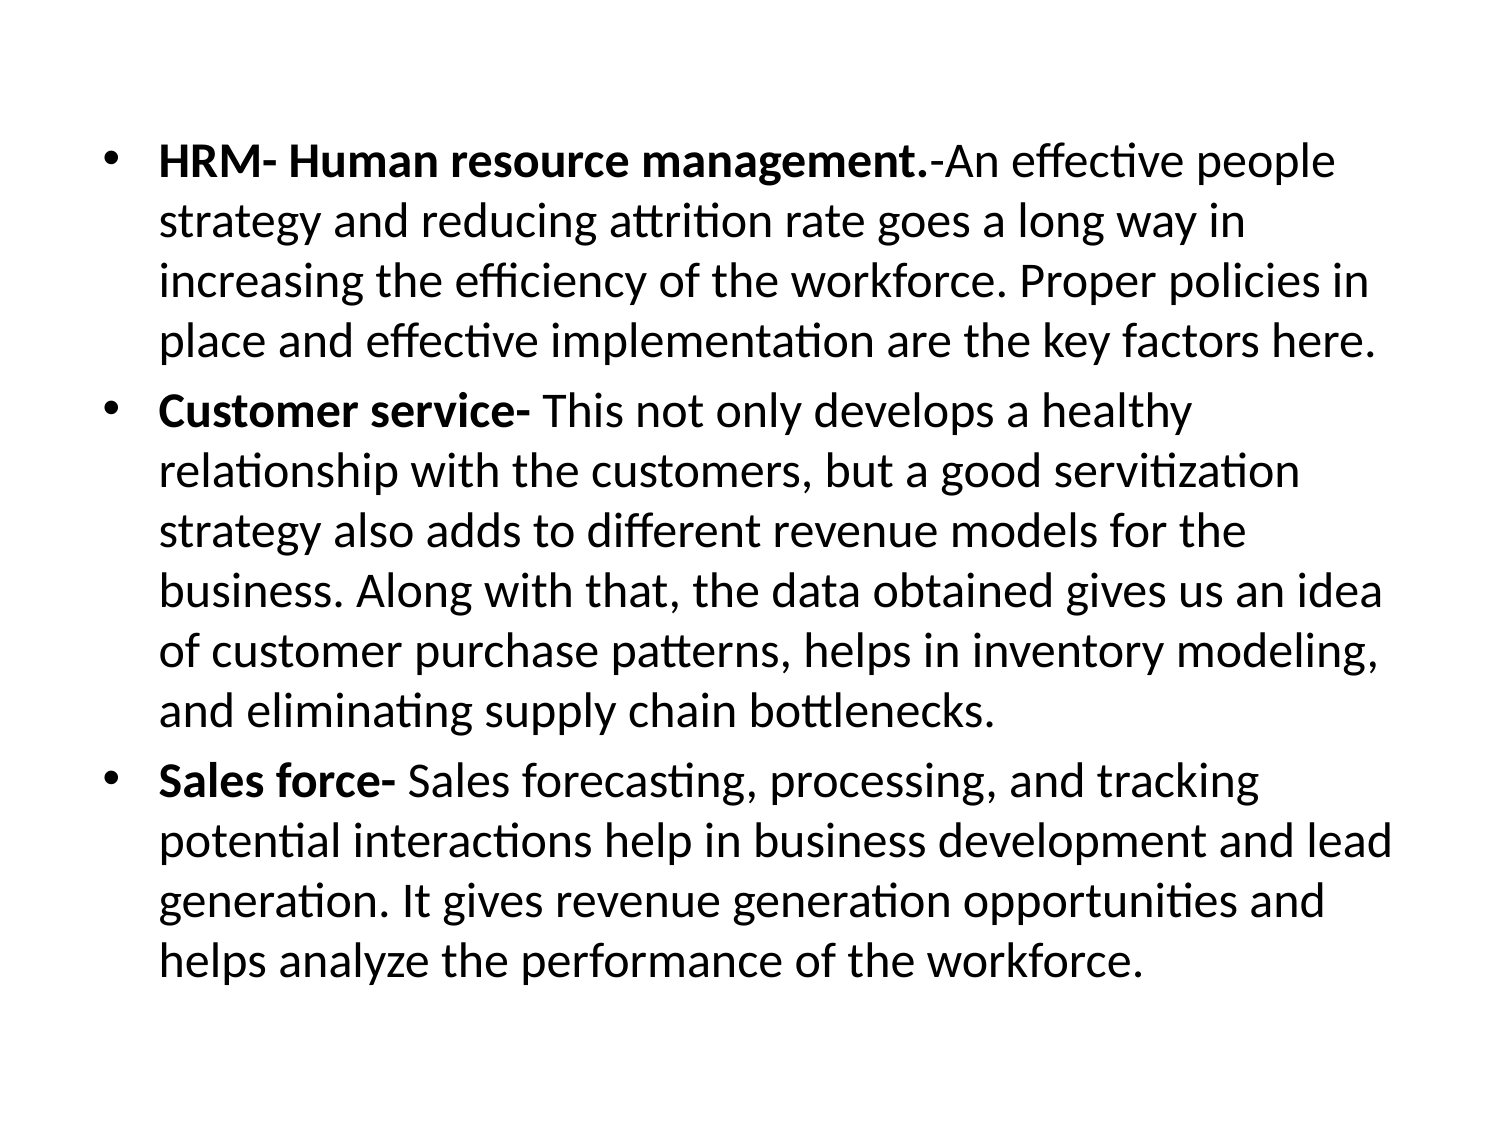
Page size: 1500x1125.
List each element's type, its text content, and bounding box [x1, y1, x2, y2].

list HRM- Human resource management.-An effective people strategy and reducing attrition rate goes a long way in increasing the efficiency of the workforce. Proper policies in place and effective implementation are the key factors here. Customer service- This not only develops a healthy relationship with the customers, but a good servitization strategy also adds to different revenue models for the business. Along with that, the data obtained gives us an idea of customer purchase patterns, helps in inventory modeling, and eliminating supply chain bottlenecks. Sales force- Sales forecasting, processing, and tracking potential interactions help in business development and lead generation. It gives revenue generation opportunities and helps analyze the performance of the workforce. [87, 50, 1438, 793]
